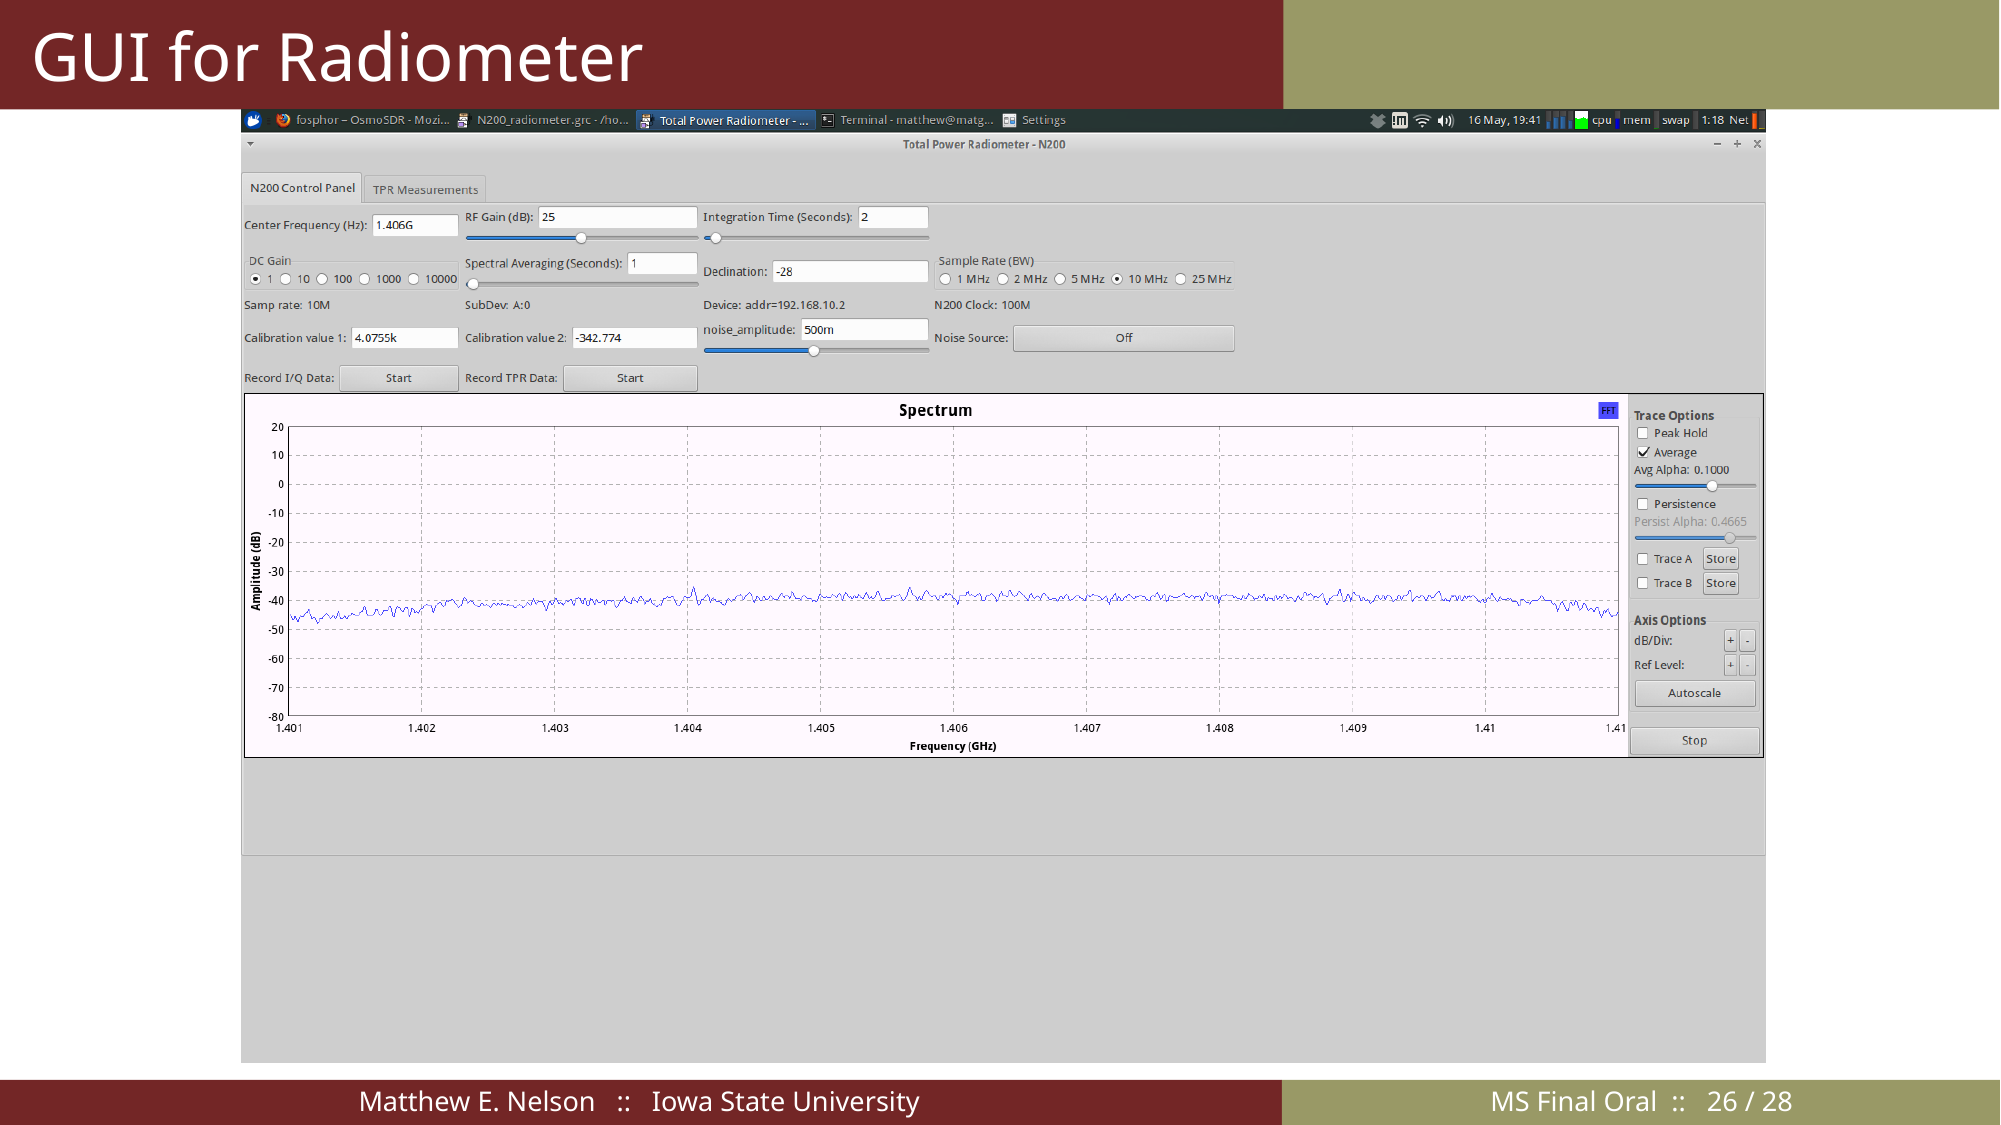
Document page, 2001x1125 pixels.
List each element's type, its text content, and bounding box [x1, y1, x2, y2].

title GUI for Radiometer [16, 0, 1284, 110]
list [240, 109, 1767, 1063]
